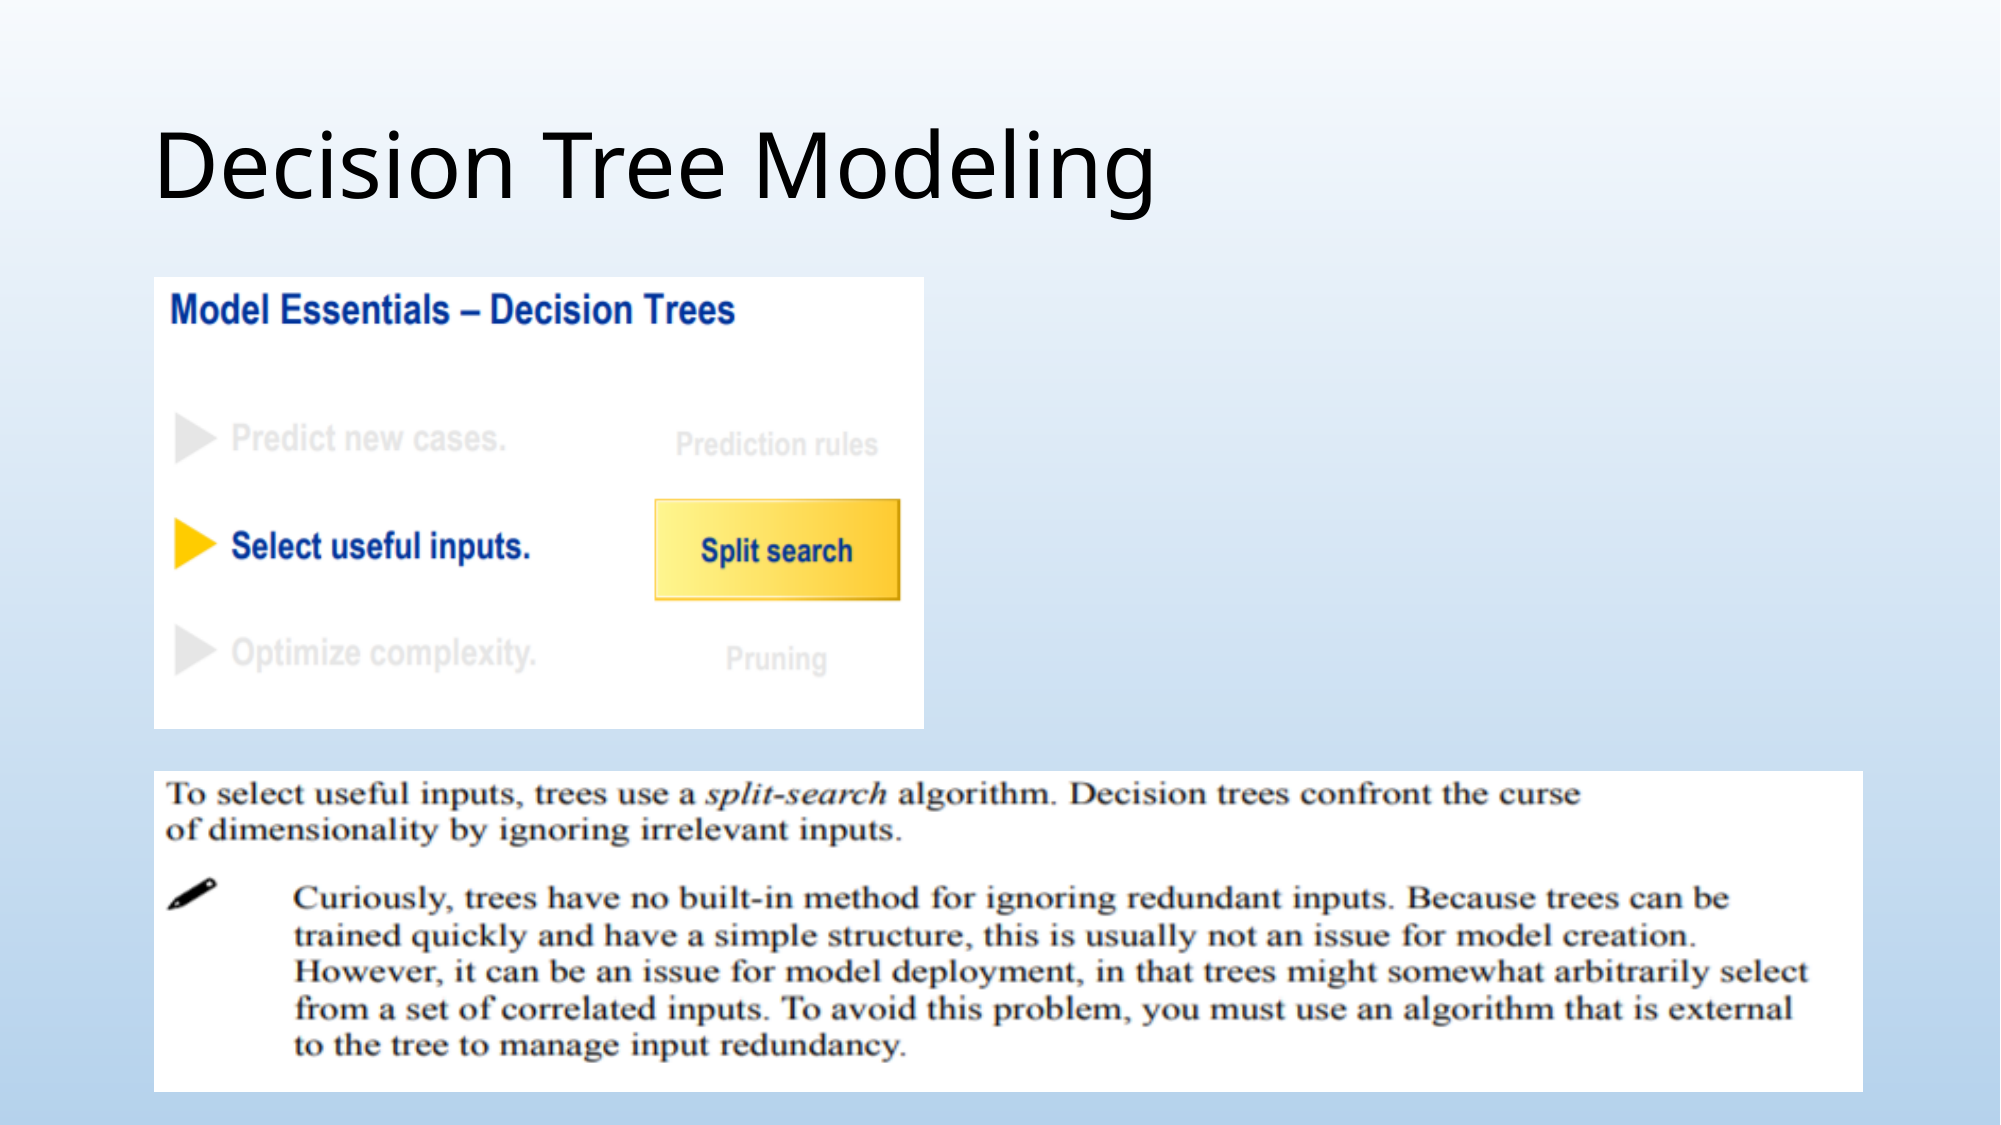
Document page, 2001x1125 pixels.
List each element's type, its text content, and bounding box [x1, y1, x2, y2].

picture [154, 771, 1863, 1092]
picture [154, 277, 924, 729]
title Decision Tree Modeling [137, 59, 1863, 278]
